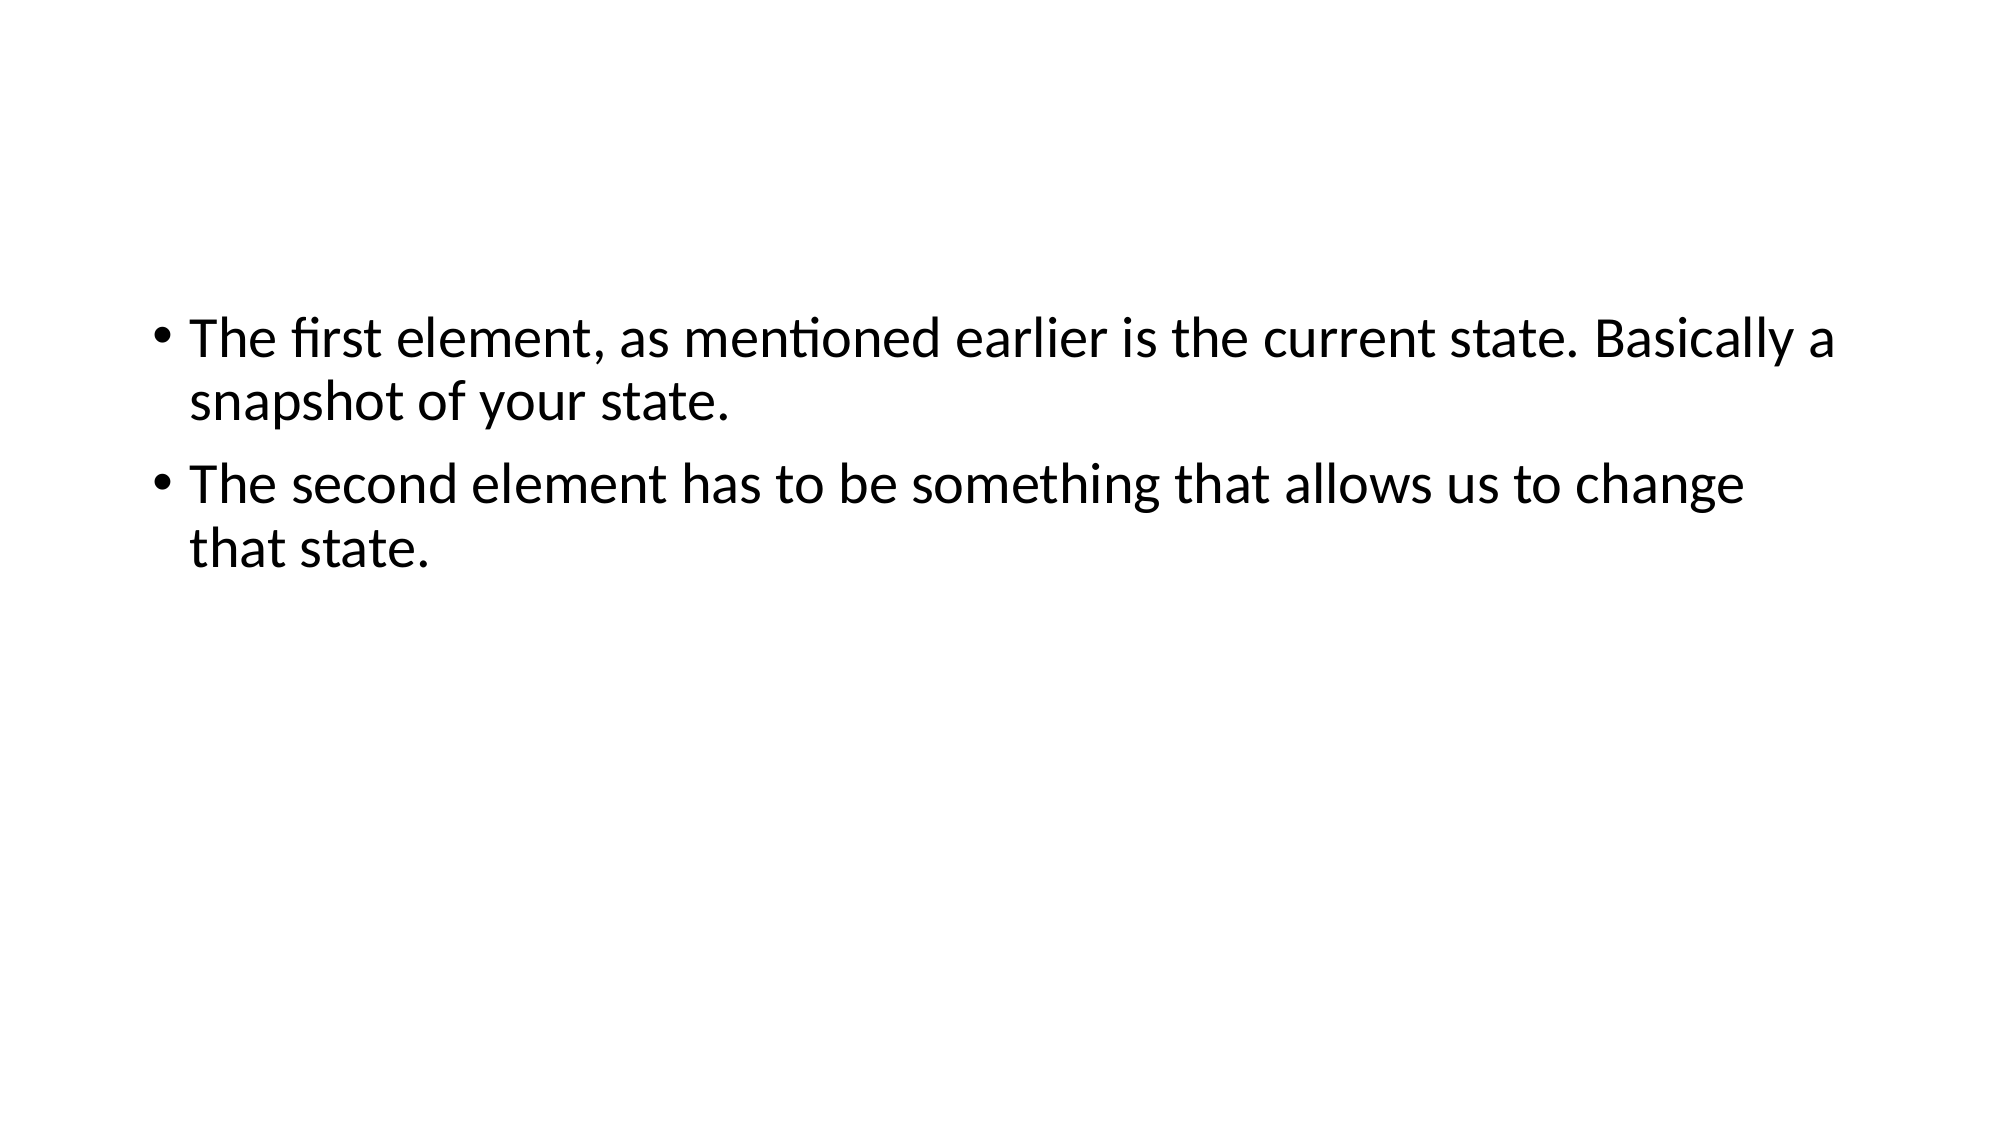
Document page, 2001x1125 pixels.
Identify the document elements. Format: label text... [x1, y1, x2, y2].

list The first element, as mentioned earlier is the current state. Basically a snapshot of your state. The second element has to be something that allows us to change that state. [137, 299, 1863, 1014]
